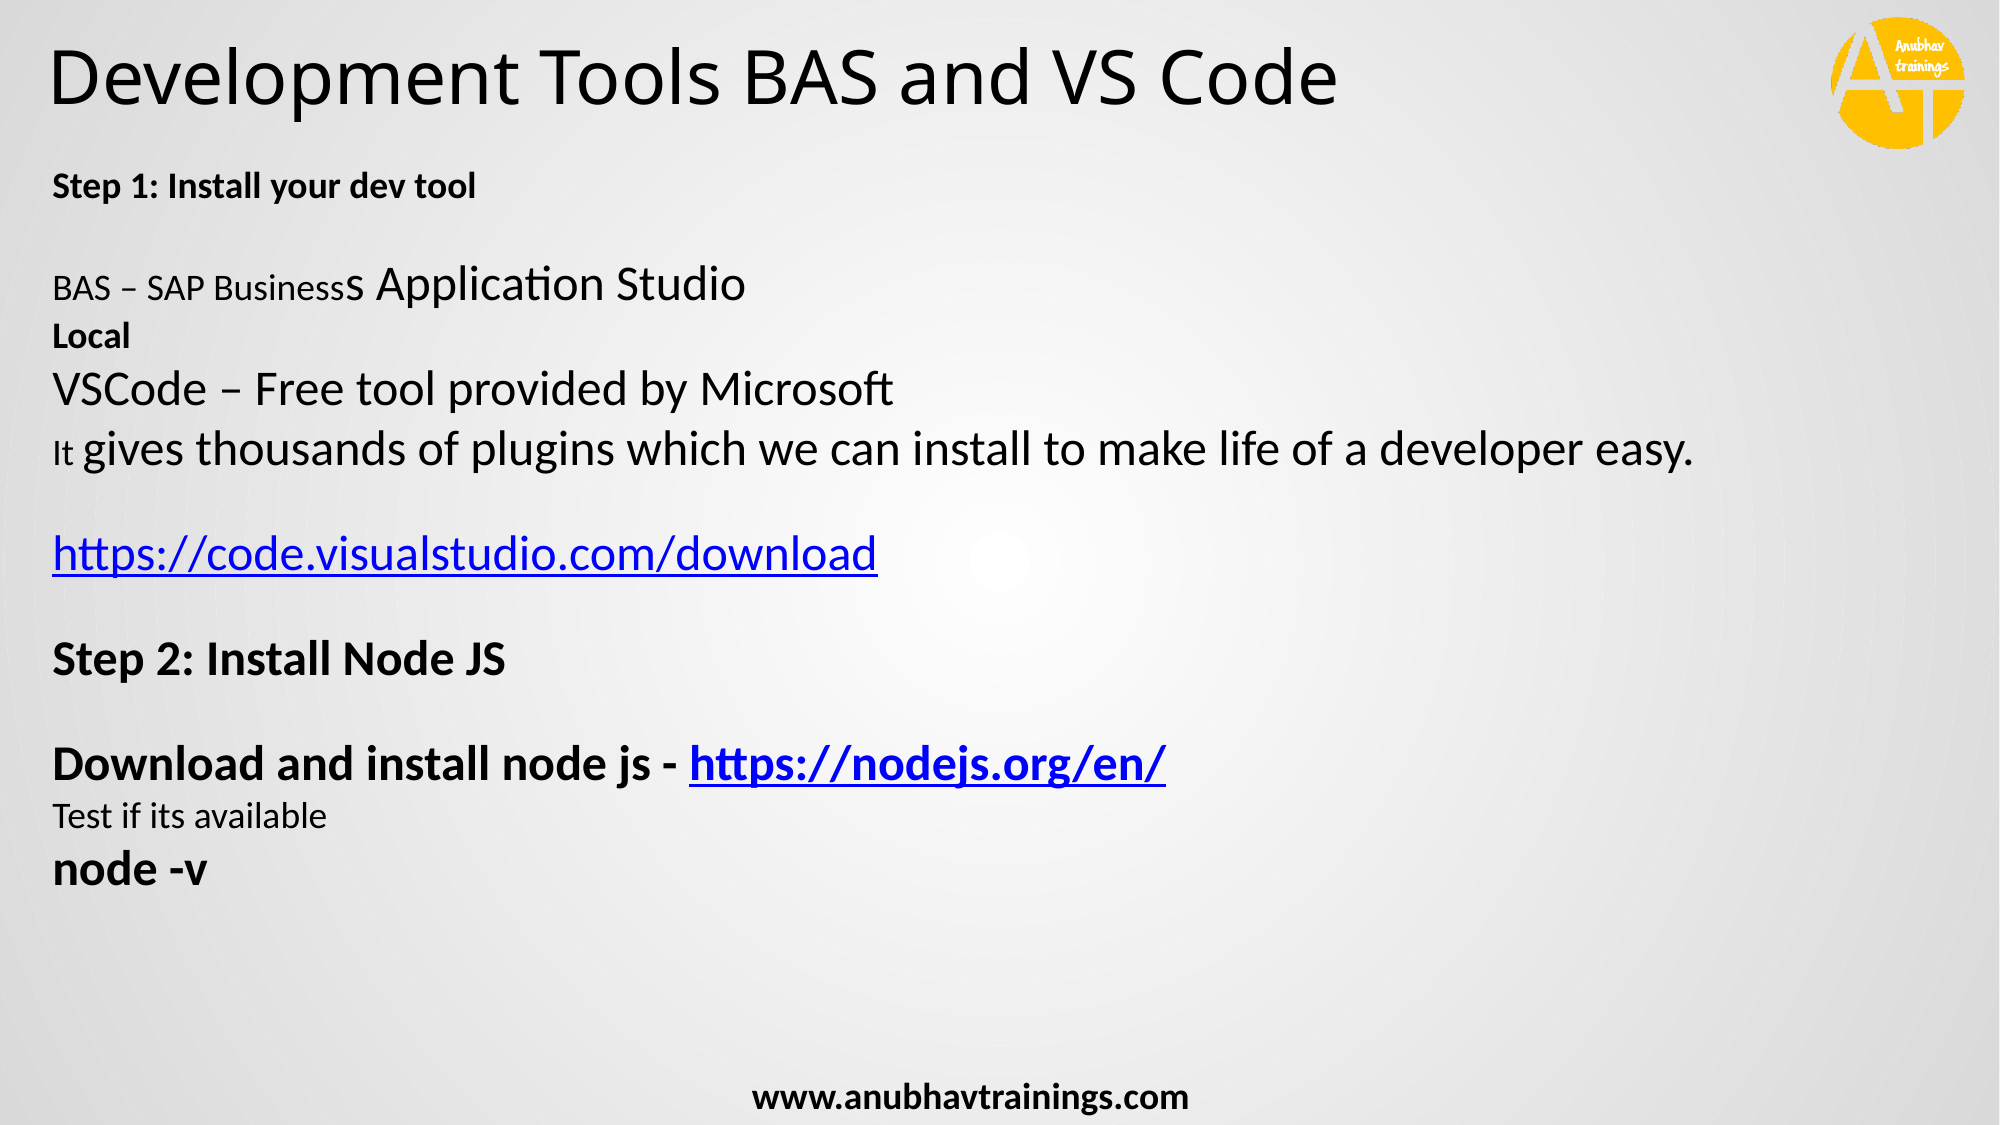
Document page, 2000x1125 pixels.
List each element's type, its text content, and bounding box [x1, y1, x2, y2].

picture [1818, 8, 1972, 160]
text_box www.anubhavtrainings.com [737, 1064, 1319, 1125]
text_box Step 1: Install your dev tool BAS – SAP Businesss Application Studio Local VSCode – Free tool provided by Microsoft It gives thousands of plugins which we can install to make life of a developer easy. https://code.visualstudio.com/download Step 2: Install Node JS Download and install node js - https://nodejs.org/en/ Test if its available node -v [37, 153, 1962, 904]
text_box Development Tools BAS and VS Code [27, 16, 1813, 133]
